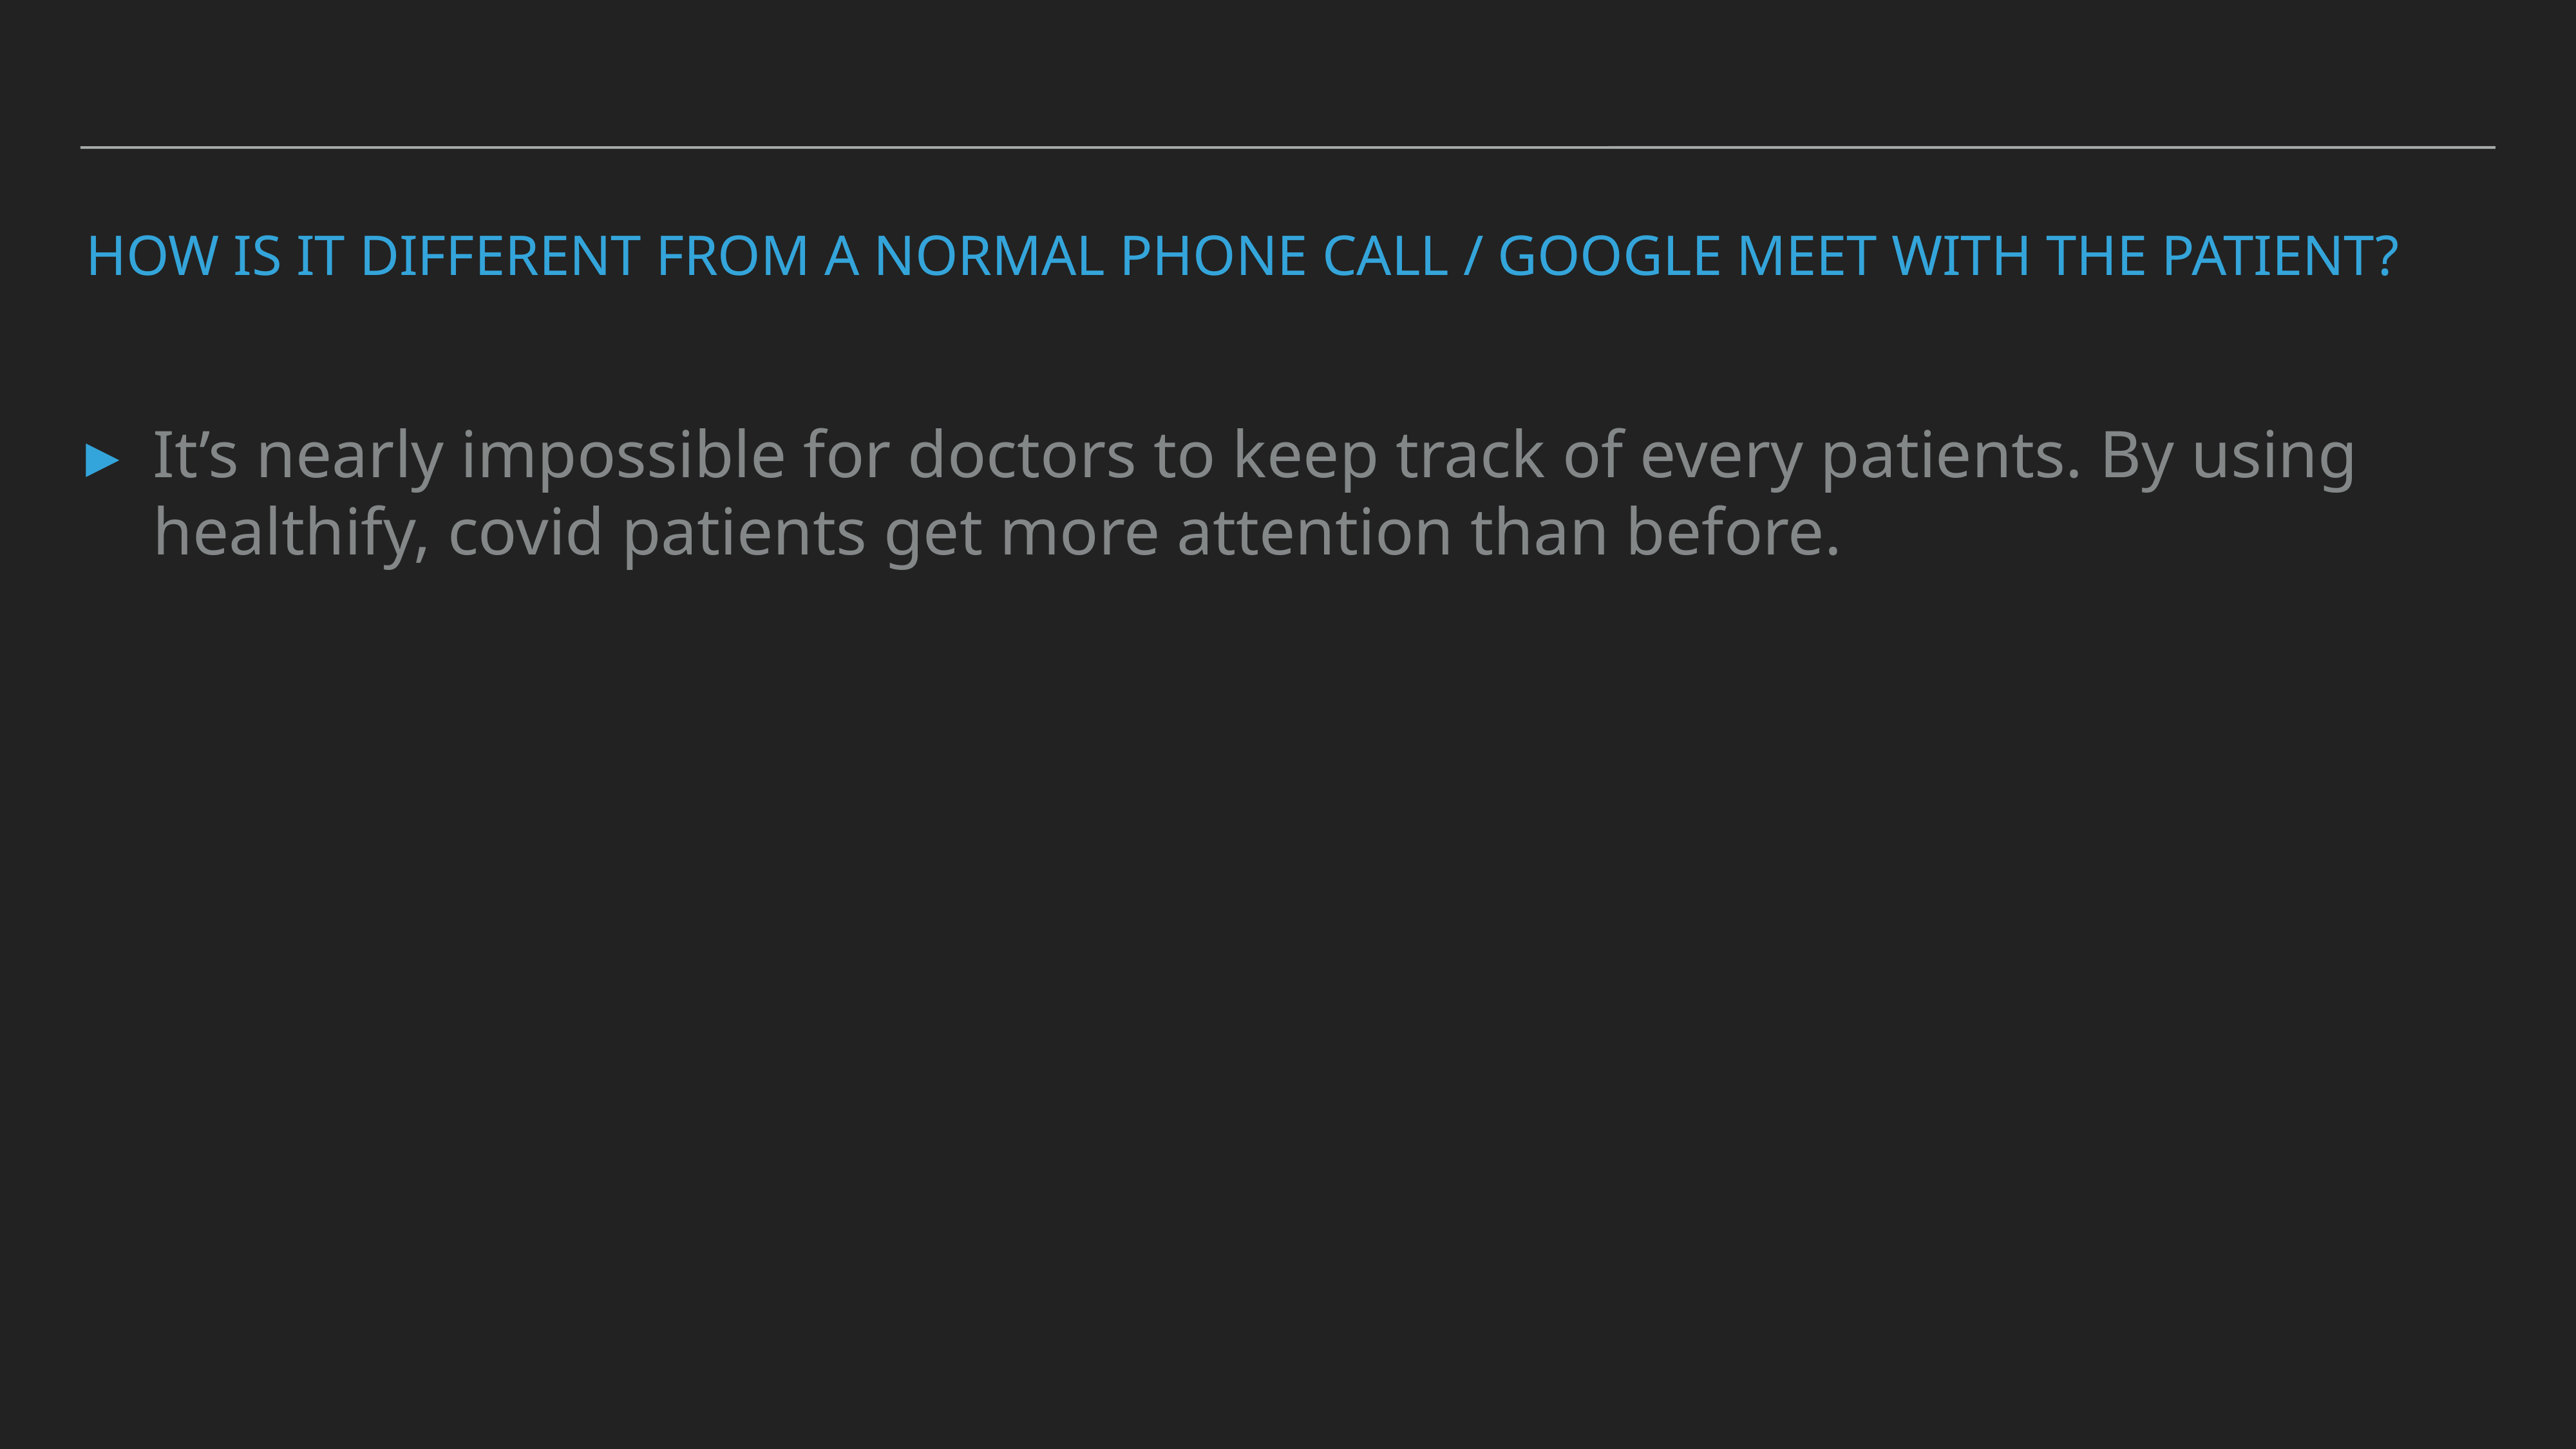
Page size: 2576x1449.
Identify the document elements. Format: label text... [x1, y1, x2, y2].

title How is it different from a normal phone call / google meet with the patient? [80, 227, 2496, 336]
list It’s nearly impossible for doctors to keep track of every patients. By using healthify, covid patients get more attention than before. [80, 407, 2496, 1316]
